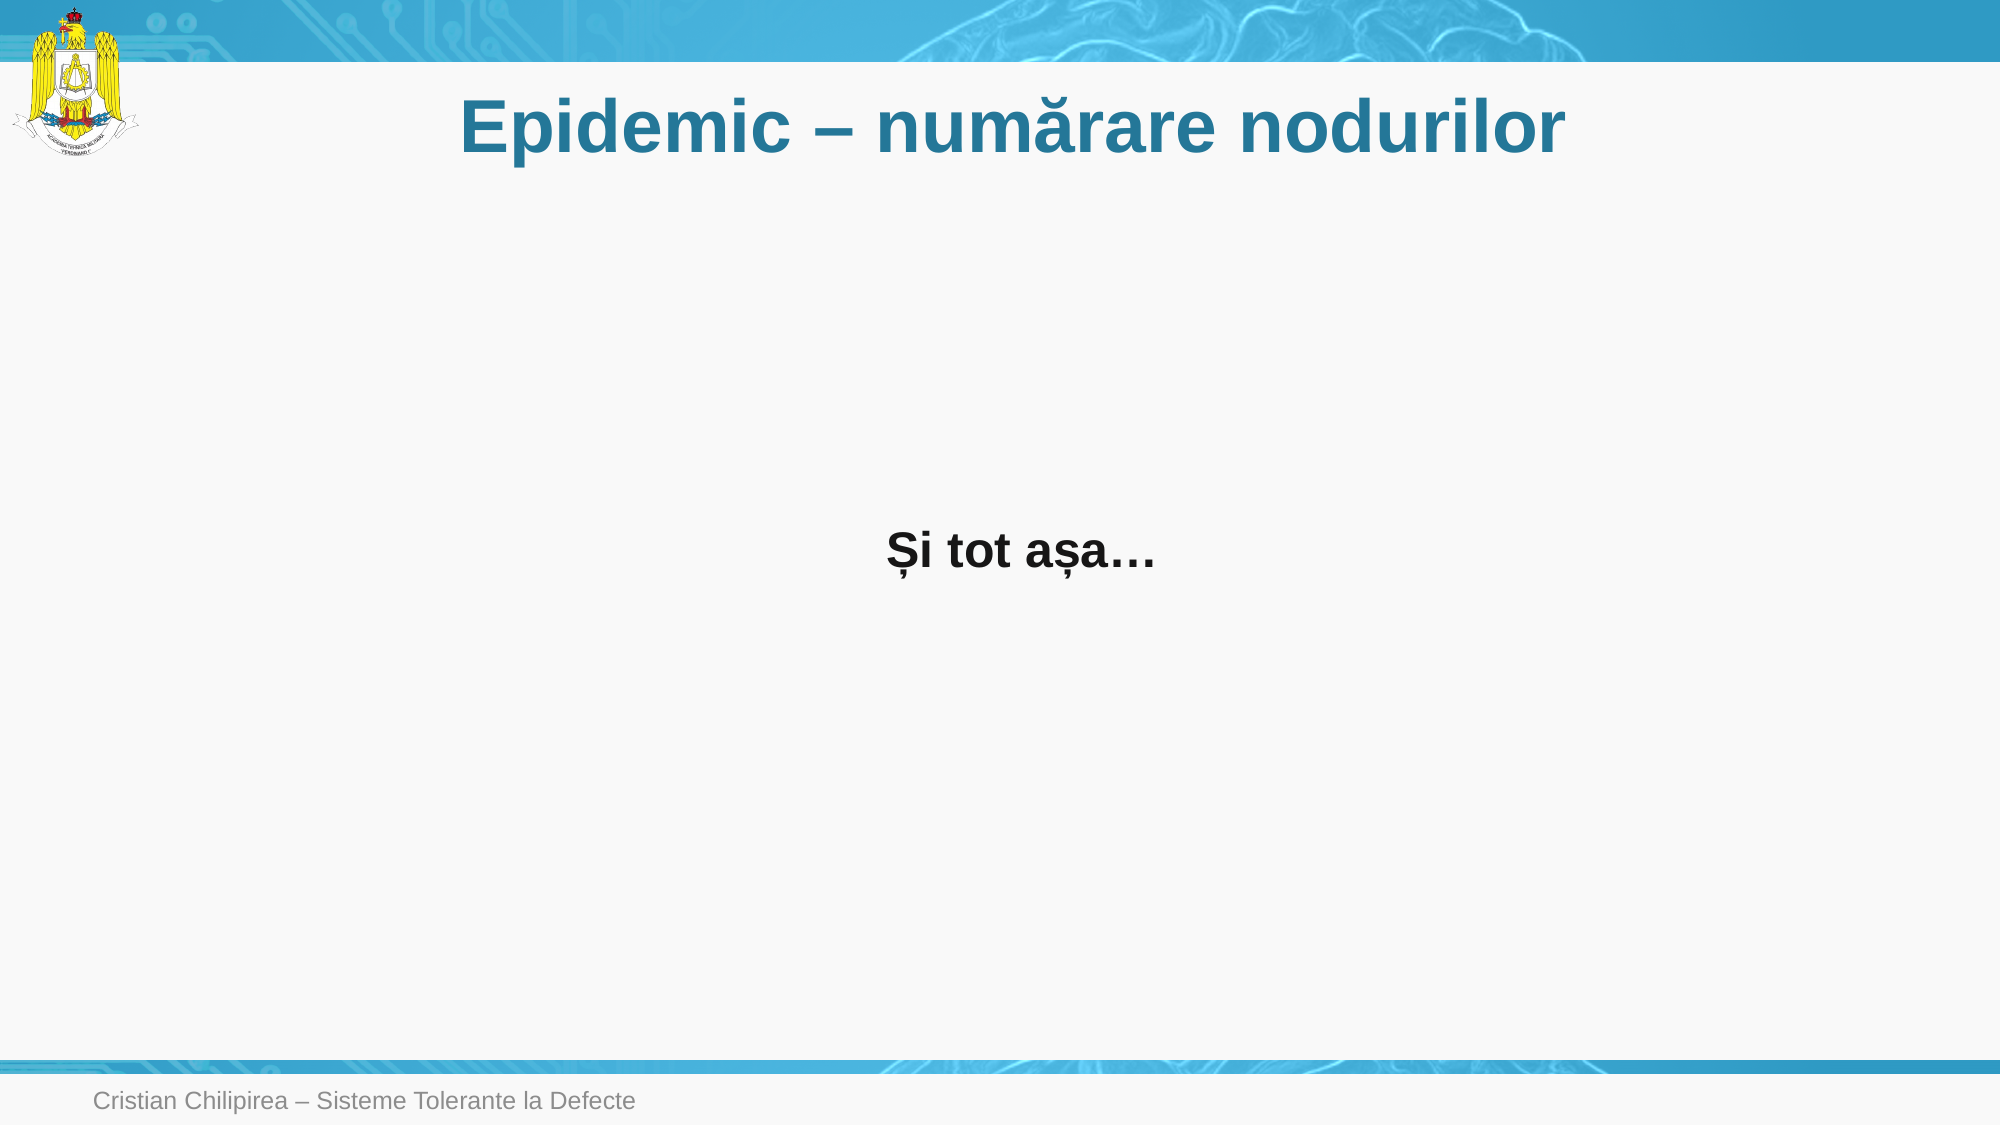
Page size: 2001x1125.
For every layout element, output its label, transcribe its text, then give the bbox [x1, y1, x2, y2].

text_box Și tot așa… [871, 510, 1174, 586]
title Epidemic – numărare nodurilor [150, 76, 1876, 180]
picture [0, 0, 2000, 156]
picture [0, 1060, 2000, 1074]
footer Cristian Chilipirea – Sisteme Tolerante la Defecte [77, 1073, 1338, 1125]
